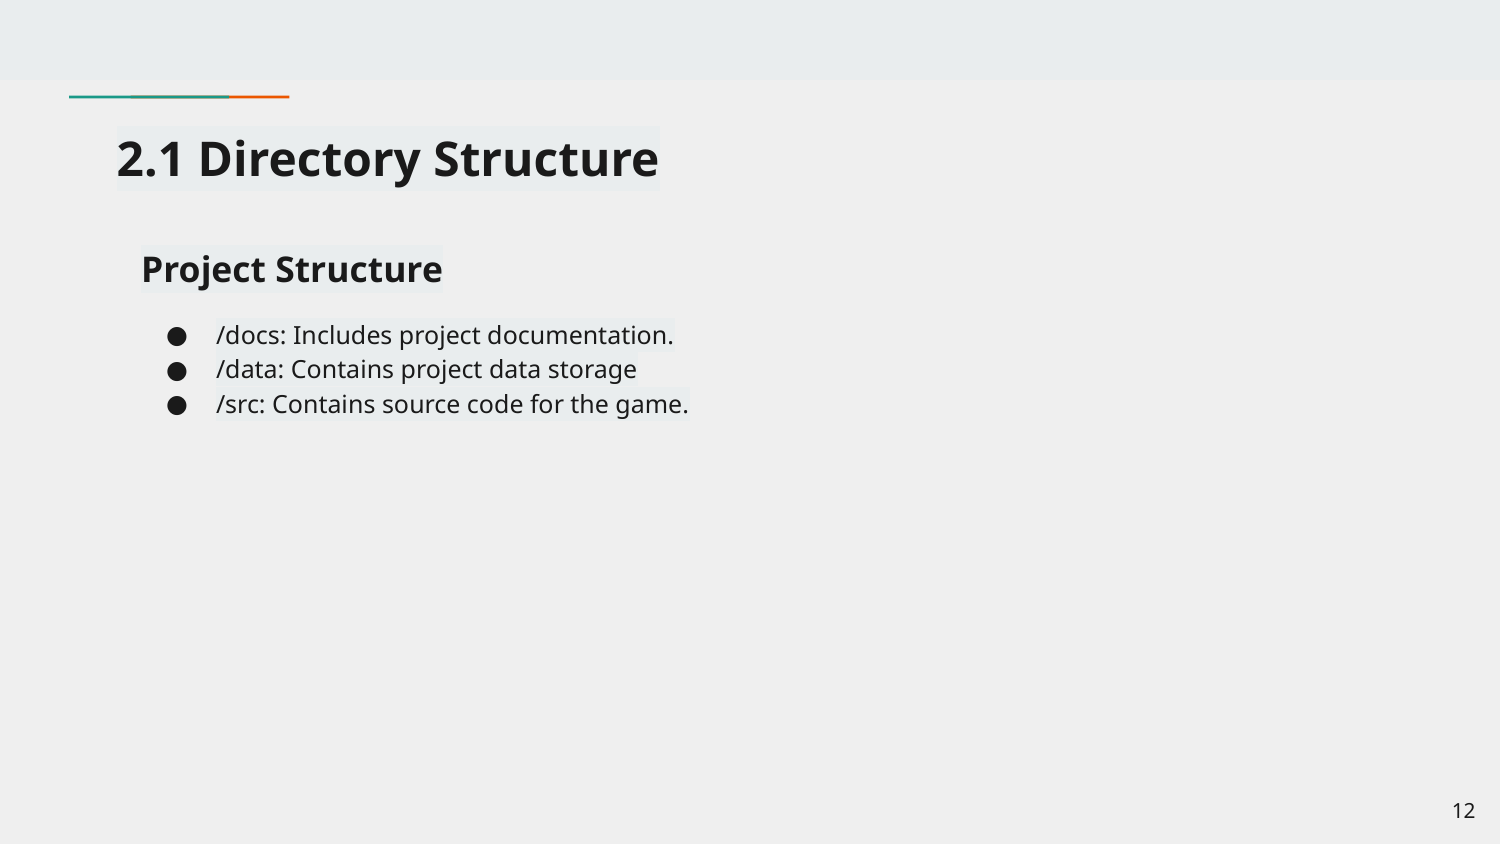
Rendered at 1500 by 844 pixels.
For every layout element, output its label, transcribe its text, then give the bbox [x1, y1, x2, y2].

list Project Structure /docs: Includes project documentation. /data: Contains project data storage /src: Contains source code for the game. [125, 221, 1401, 799]
title 2.1 Directory Structure [101, 113, 1363, 202]
slide_number ‹#› [1400, 779, 1491, 844]
